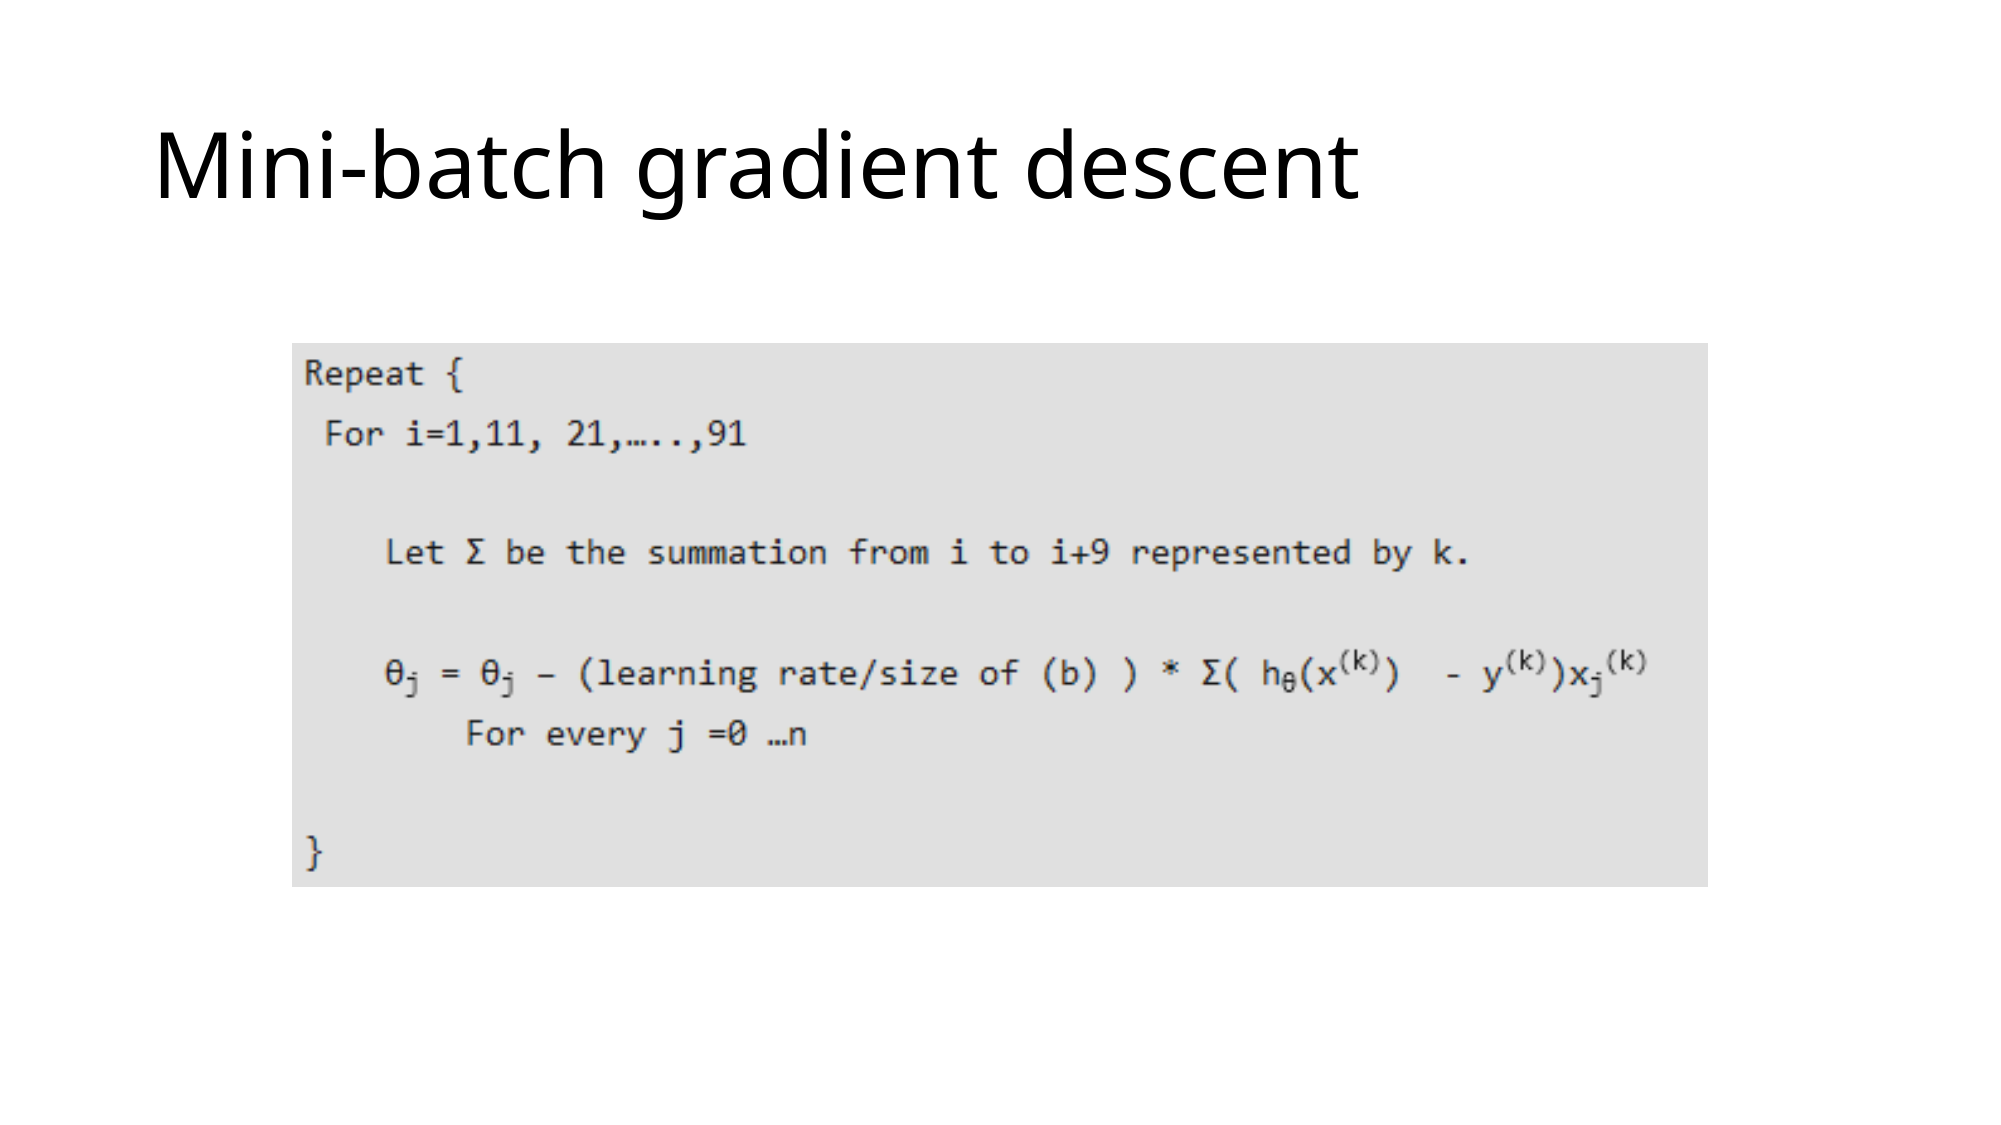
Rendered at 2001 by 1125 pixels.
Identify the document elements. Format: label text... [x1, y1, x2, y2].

picture [292, 343, 1708, 887]
title Mini-batch gradient descent [137, 59, 1863, 278]
